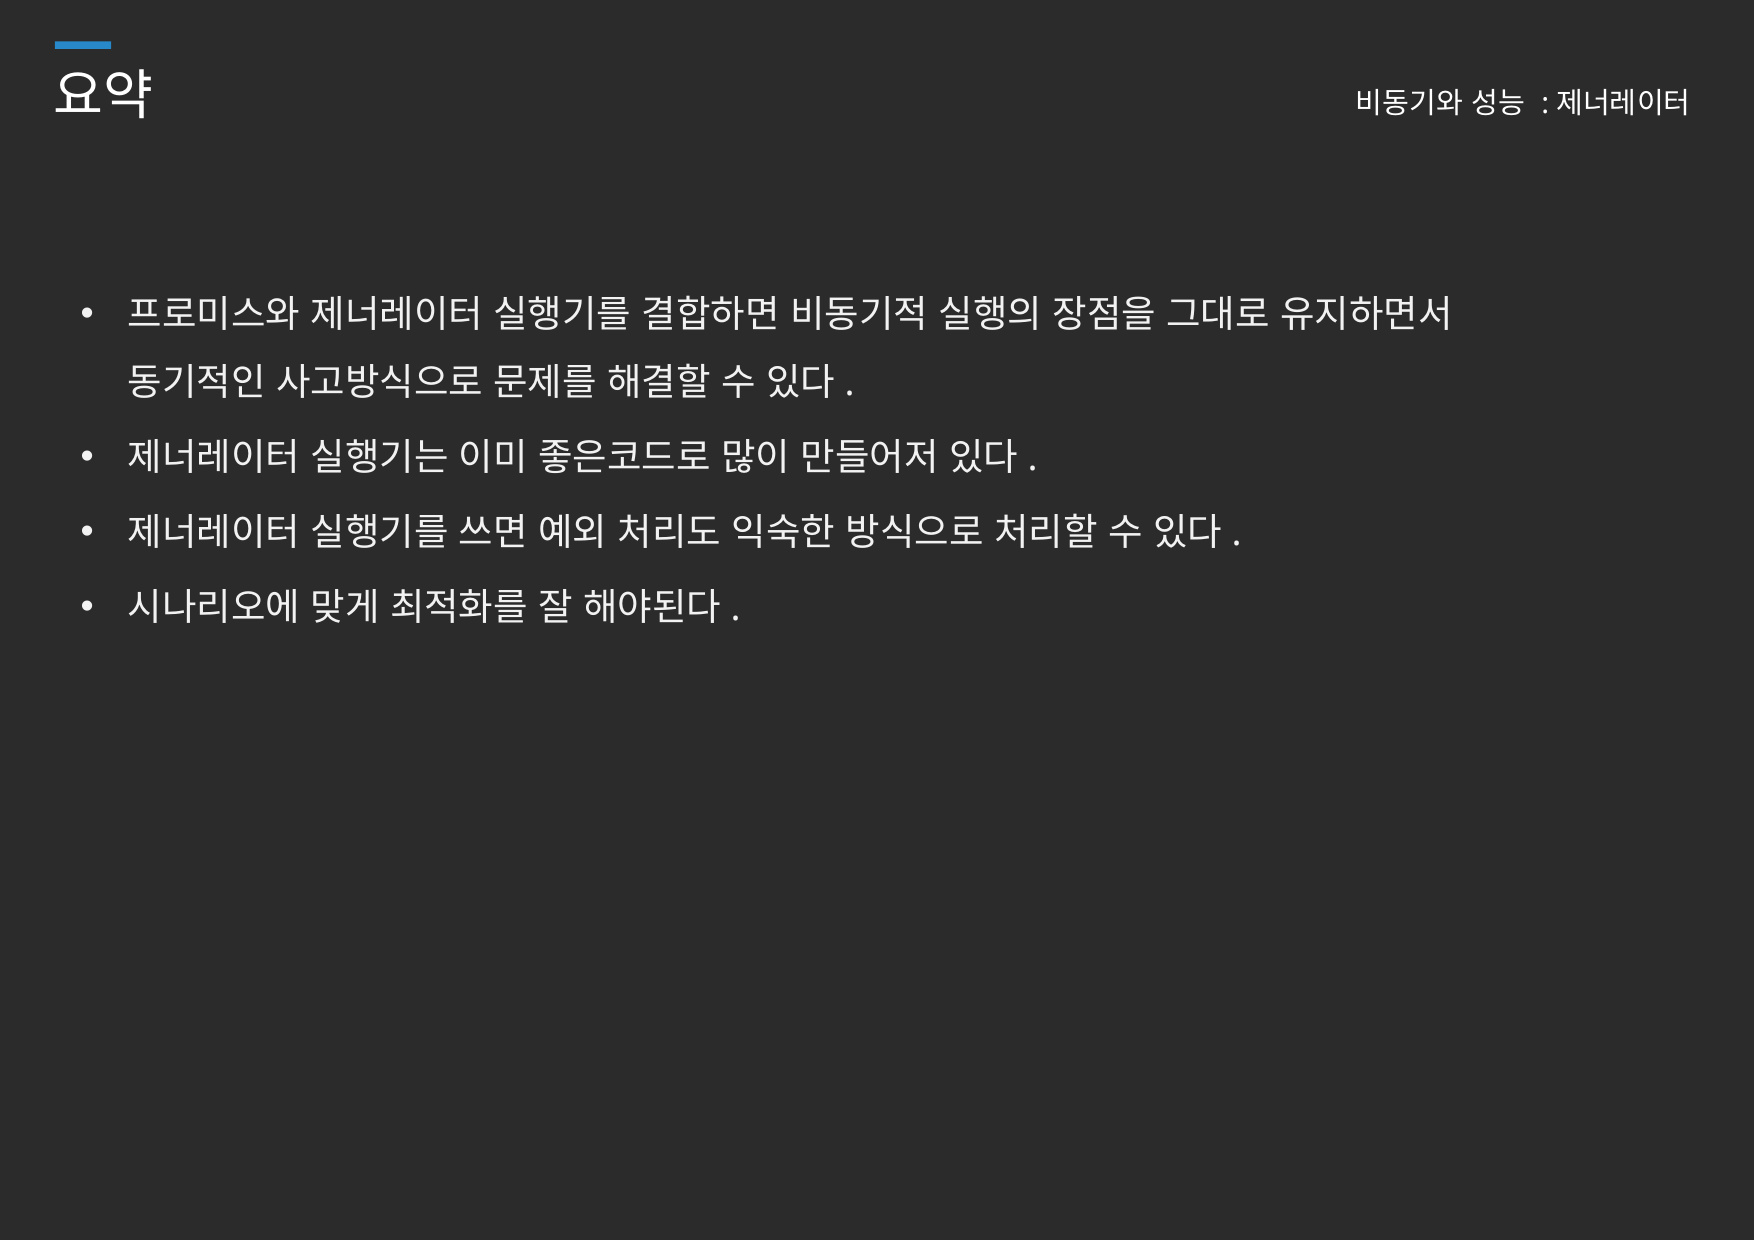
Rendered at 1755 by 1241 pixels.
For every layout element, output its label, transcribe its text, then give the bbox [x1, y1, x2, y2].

title 요약 [38, 51, 1228, 134]
list 프로미스와 제너레이터 실행기를 결합하면 비동기적 실행의 장점을 그대로 유지하면서 동기적인 사고방식으로 문제를 해결할 수 있다. 제너레이터 실행기는 이미 좋은코드로 많이 만들어저 있다. 제너레이터 실행기를 쓰면 예외 처리도 익숙한 방식으로 처리할 수 있다. 시나리오에 맞게 최적화를 잘 해야된다. [65, 260, 1731, 1168]
text_box [40, 235, 1706, 1143]
list 비동기와 성능 :제너레이터 [1302, 77, 1706, 133]
